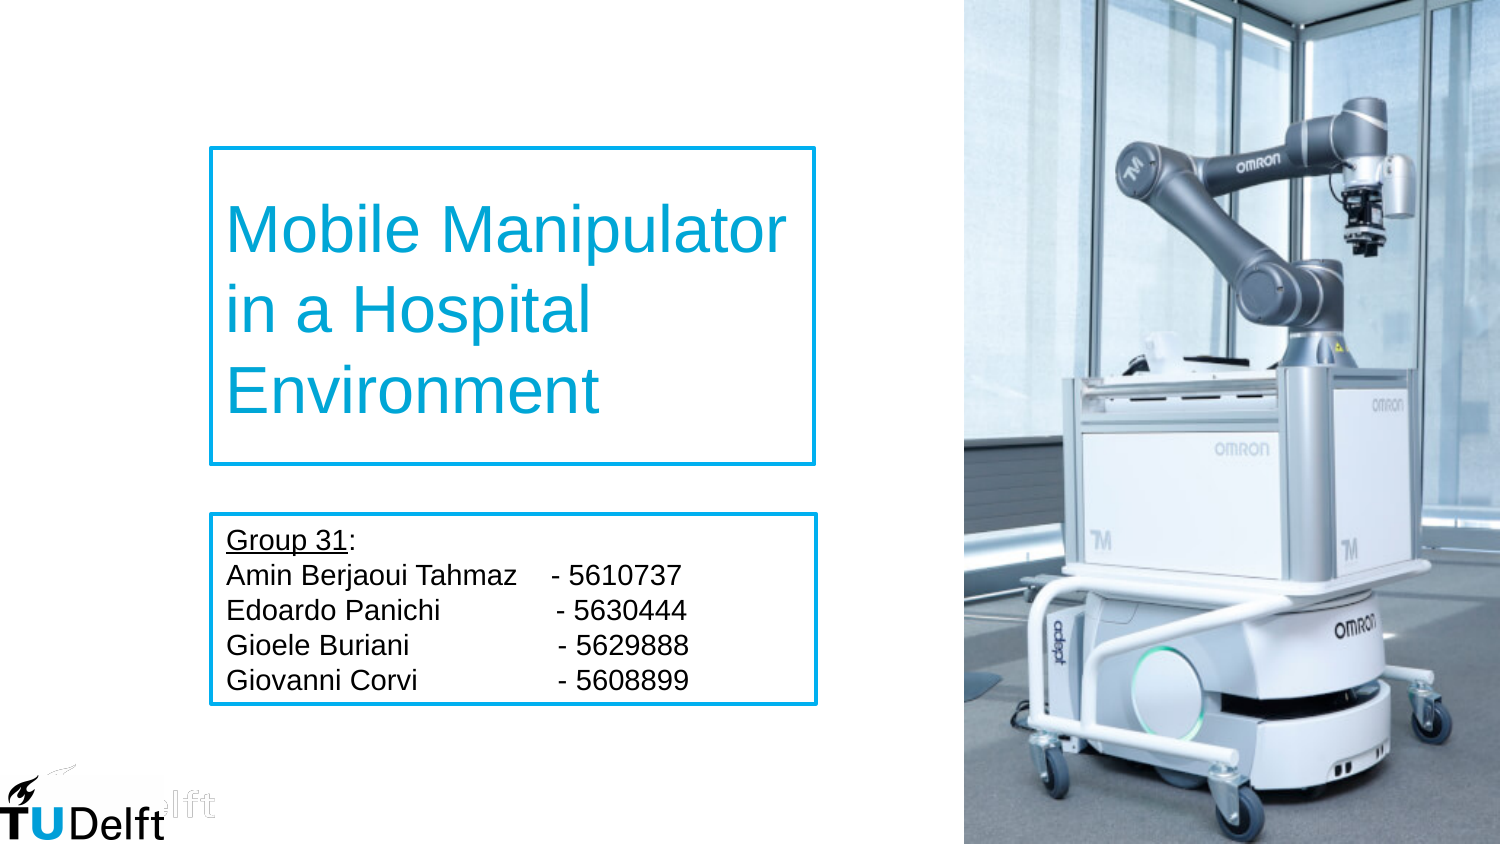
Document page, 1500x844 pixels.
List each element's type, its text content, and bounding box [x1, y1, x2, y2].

text_box Group 31: Amin Berjaoui Tahmaz - 5610737 Edoardo Panichi - 5630444 Gioele Buriani - 5629888 Giovanni Corvi - 5608899 [209, 512, 818, 706]
title Mobile Manipulator in a Hospital Environment [209, 146, 816, 466]
picture [0, 751, 241, 844]
picture [964, 0, 1500, 844]
